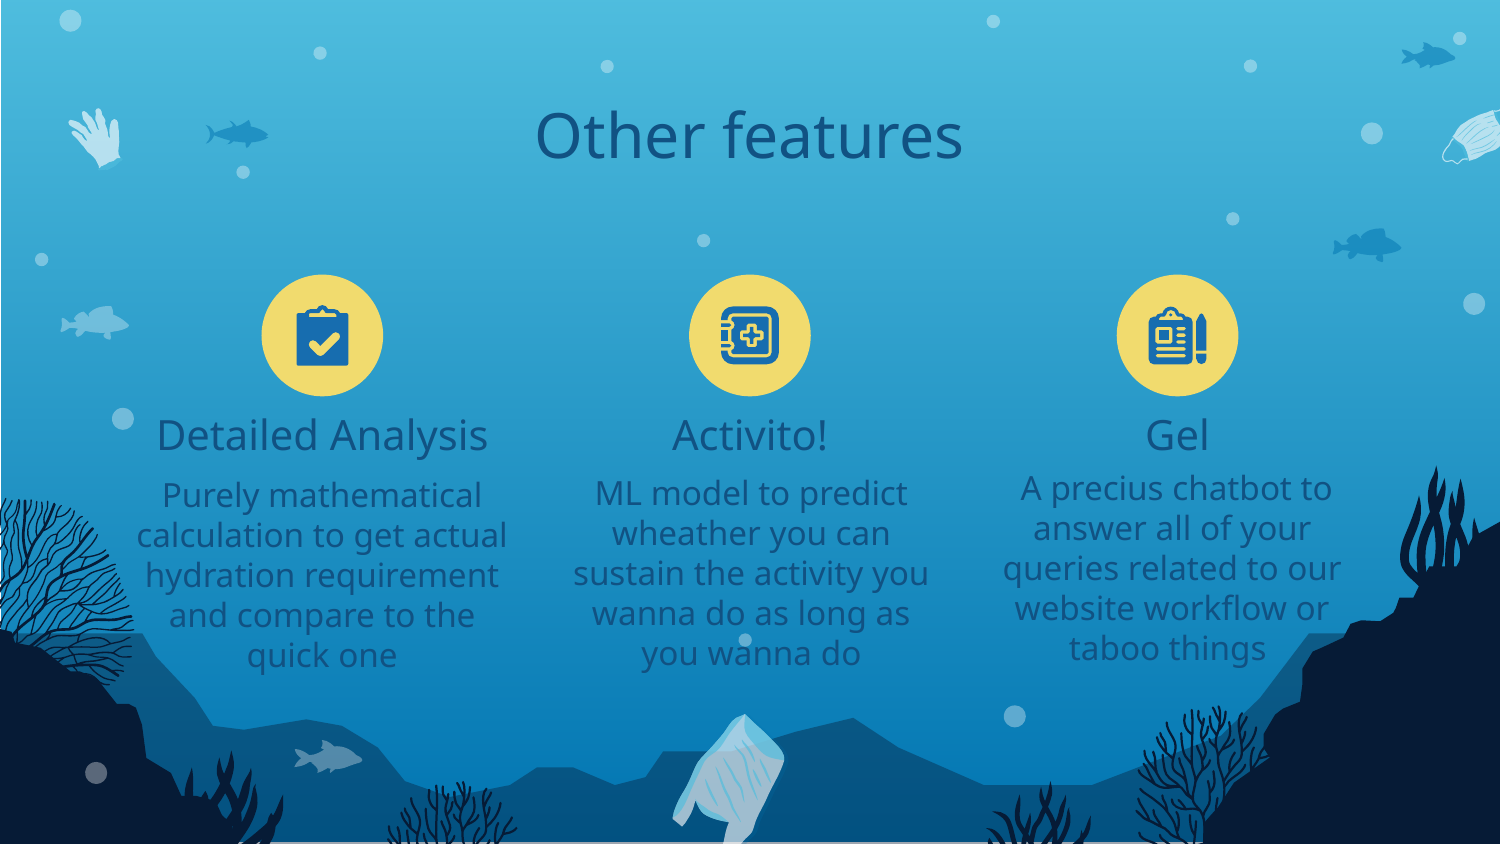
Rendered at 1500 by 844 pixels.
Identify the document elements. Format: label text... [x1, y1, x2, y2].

text_box [296, 305, 349, 366]
subtitle Purely mathematical calculation to get actual hydration requirement and compare to the quick one [117, 507, 527, 641]
text_box [261, 274, 384, 397]
title Other features [118, 86, 1382, 181]
title Detailed Analysis [117, 406, 527, 462]
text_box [720, 306, 780, 365]
title Activito! [545, 406, 955, 462]
text_box [1116, 274, 1239, 397]
subtitle A precius chatbot to answer all of your queries related to our website workflow or taboo things [967, 500, 1377, 634]
text_box [689, 274, 811, 397]
subtitle ML model to predict wheather you can sustain the activity you wanna do as long as you wanna do [547, 506, 957, 639]
title Gel [972, 406, 1383, 462]
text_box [1148, 306, 1207, 365]
